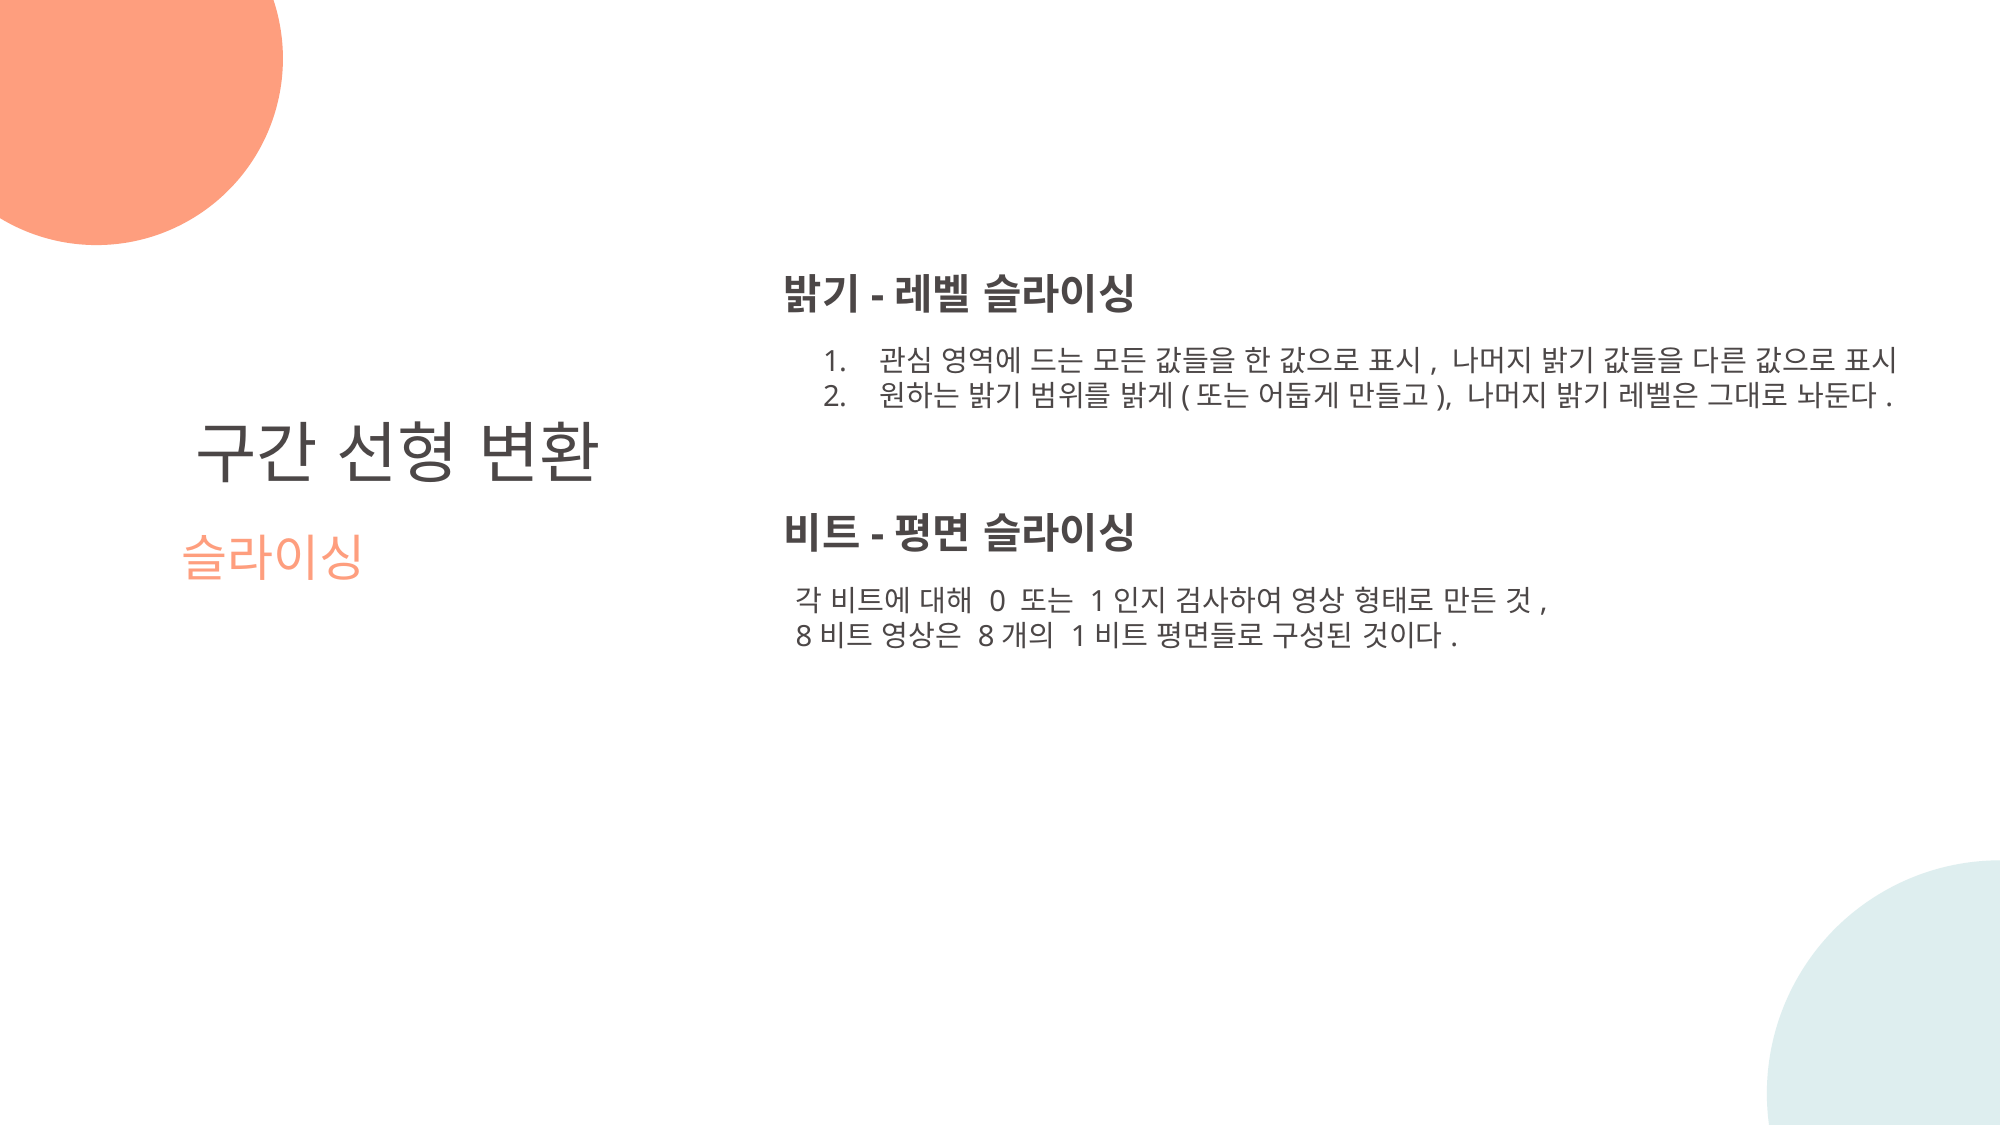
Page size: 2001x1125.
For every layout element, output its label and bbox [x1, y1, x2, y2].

text_box [761, 260, 1961, 421]
text_box [761, 499, 1582, 661]
text_box [1765, 859, 2000, 1125]
text_box [157, 403, 640, 595]
text_box [0, 0, 284, 247]
